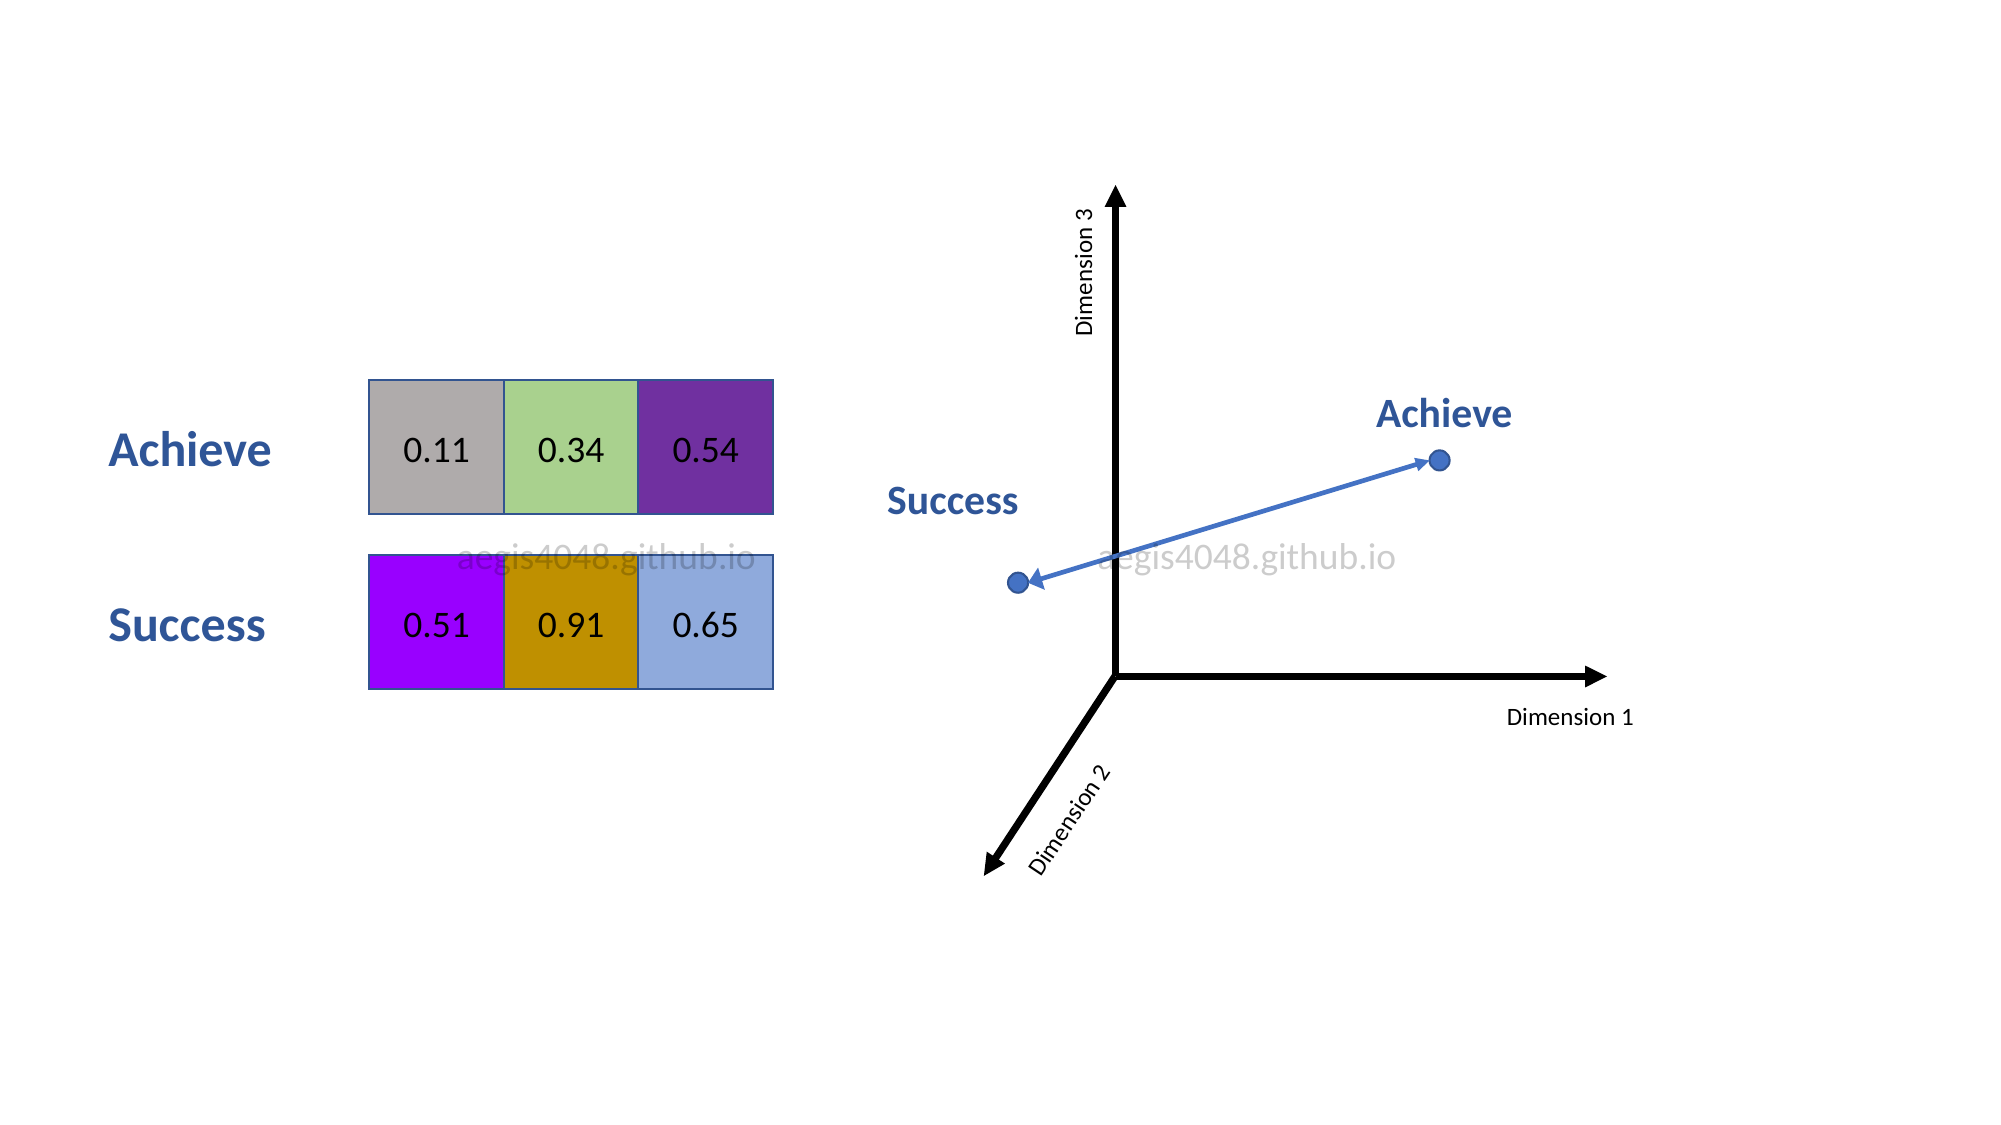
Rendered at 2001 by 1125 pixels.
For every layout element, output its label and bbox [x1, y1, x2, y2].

text_box [93, 379, 773, 690]
text_box [872, 184, 1652, 898]
